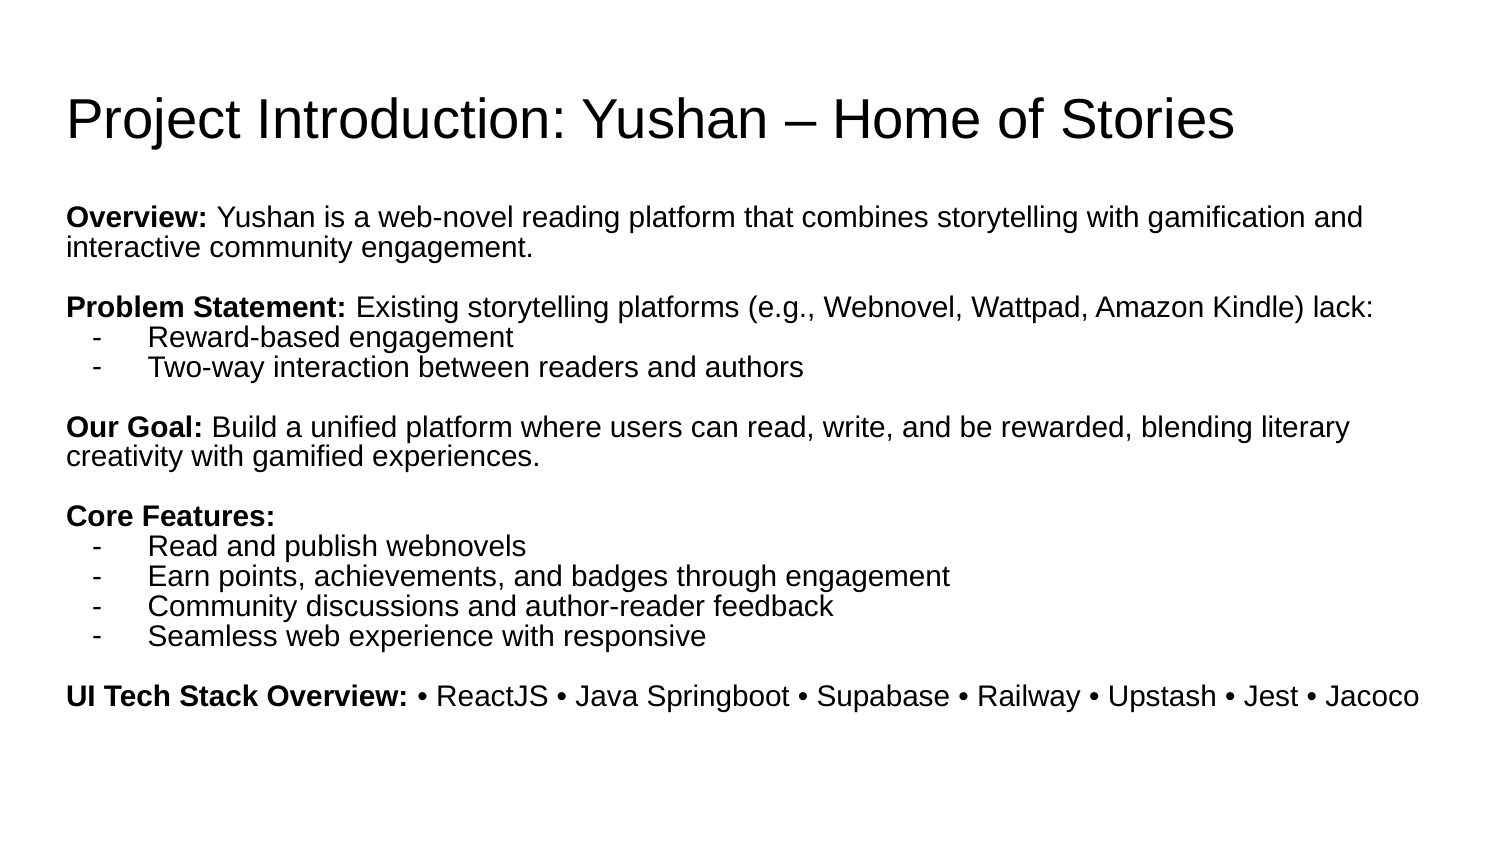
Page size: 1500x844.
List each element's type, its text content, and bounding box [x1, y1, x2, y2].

list Overview: Yushan is a web-novel reading platform that combines storytelling with gamification and interactive community engagement. Problem Statement: Existing storytelling platforms (e.g., Webnovel, Wattpad, Amazon Kindle) lack: Reward-based engagement Two-way interaction between readers and authors Our Goal: Build a unified platform where users can read, write, and be rewarded, blending literary creativity with gamified experiences. Core Features: Read and publish webnovels Earn points, achievements, and badges through engagement Community discussions and author-reader feedback Seamless web experience with responsive UI Tech Stack Overview: • ReactJS • Java Springboot • Supabase • Railway • Upstash • Jest • Jacoco [51, 189, 1449, 750]
title Project Introduction: Yushan – Home of Stories [51, 72, 1449, 167]
